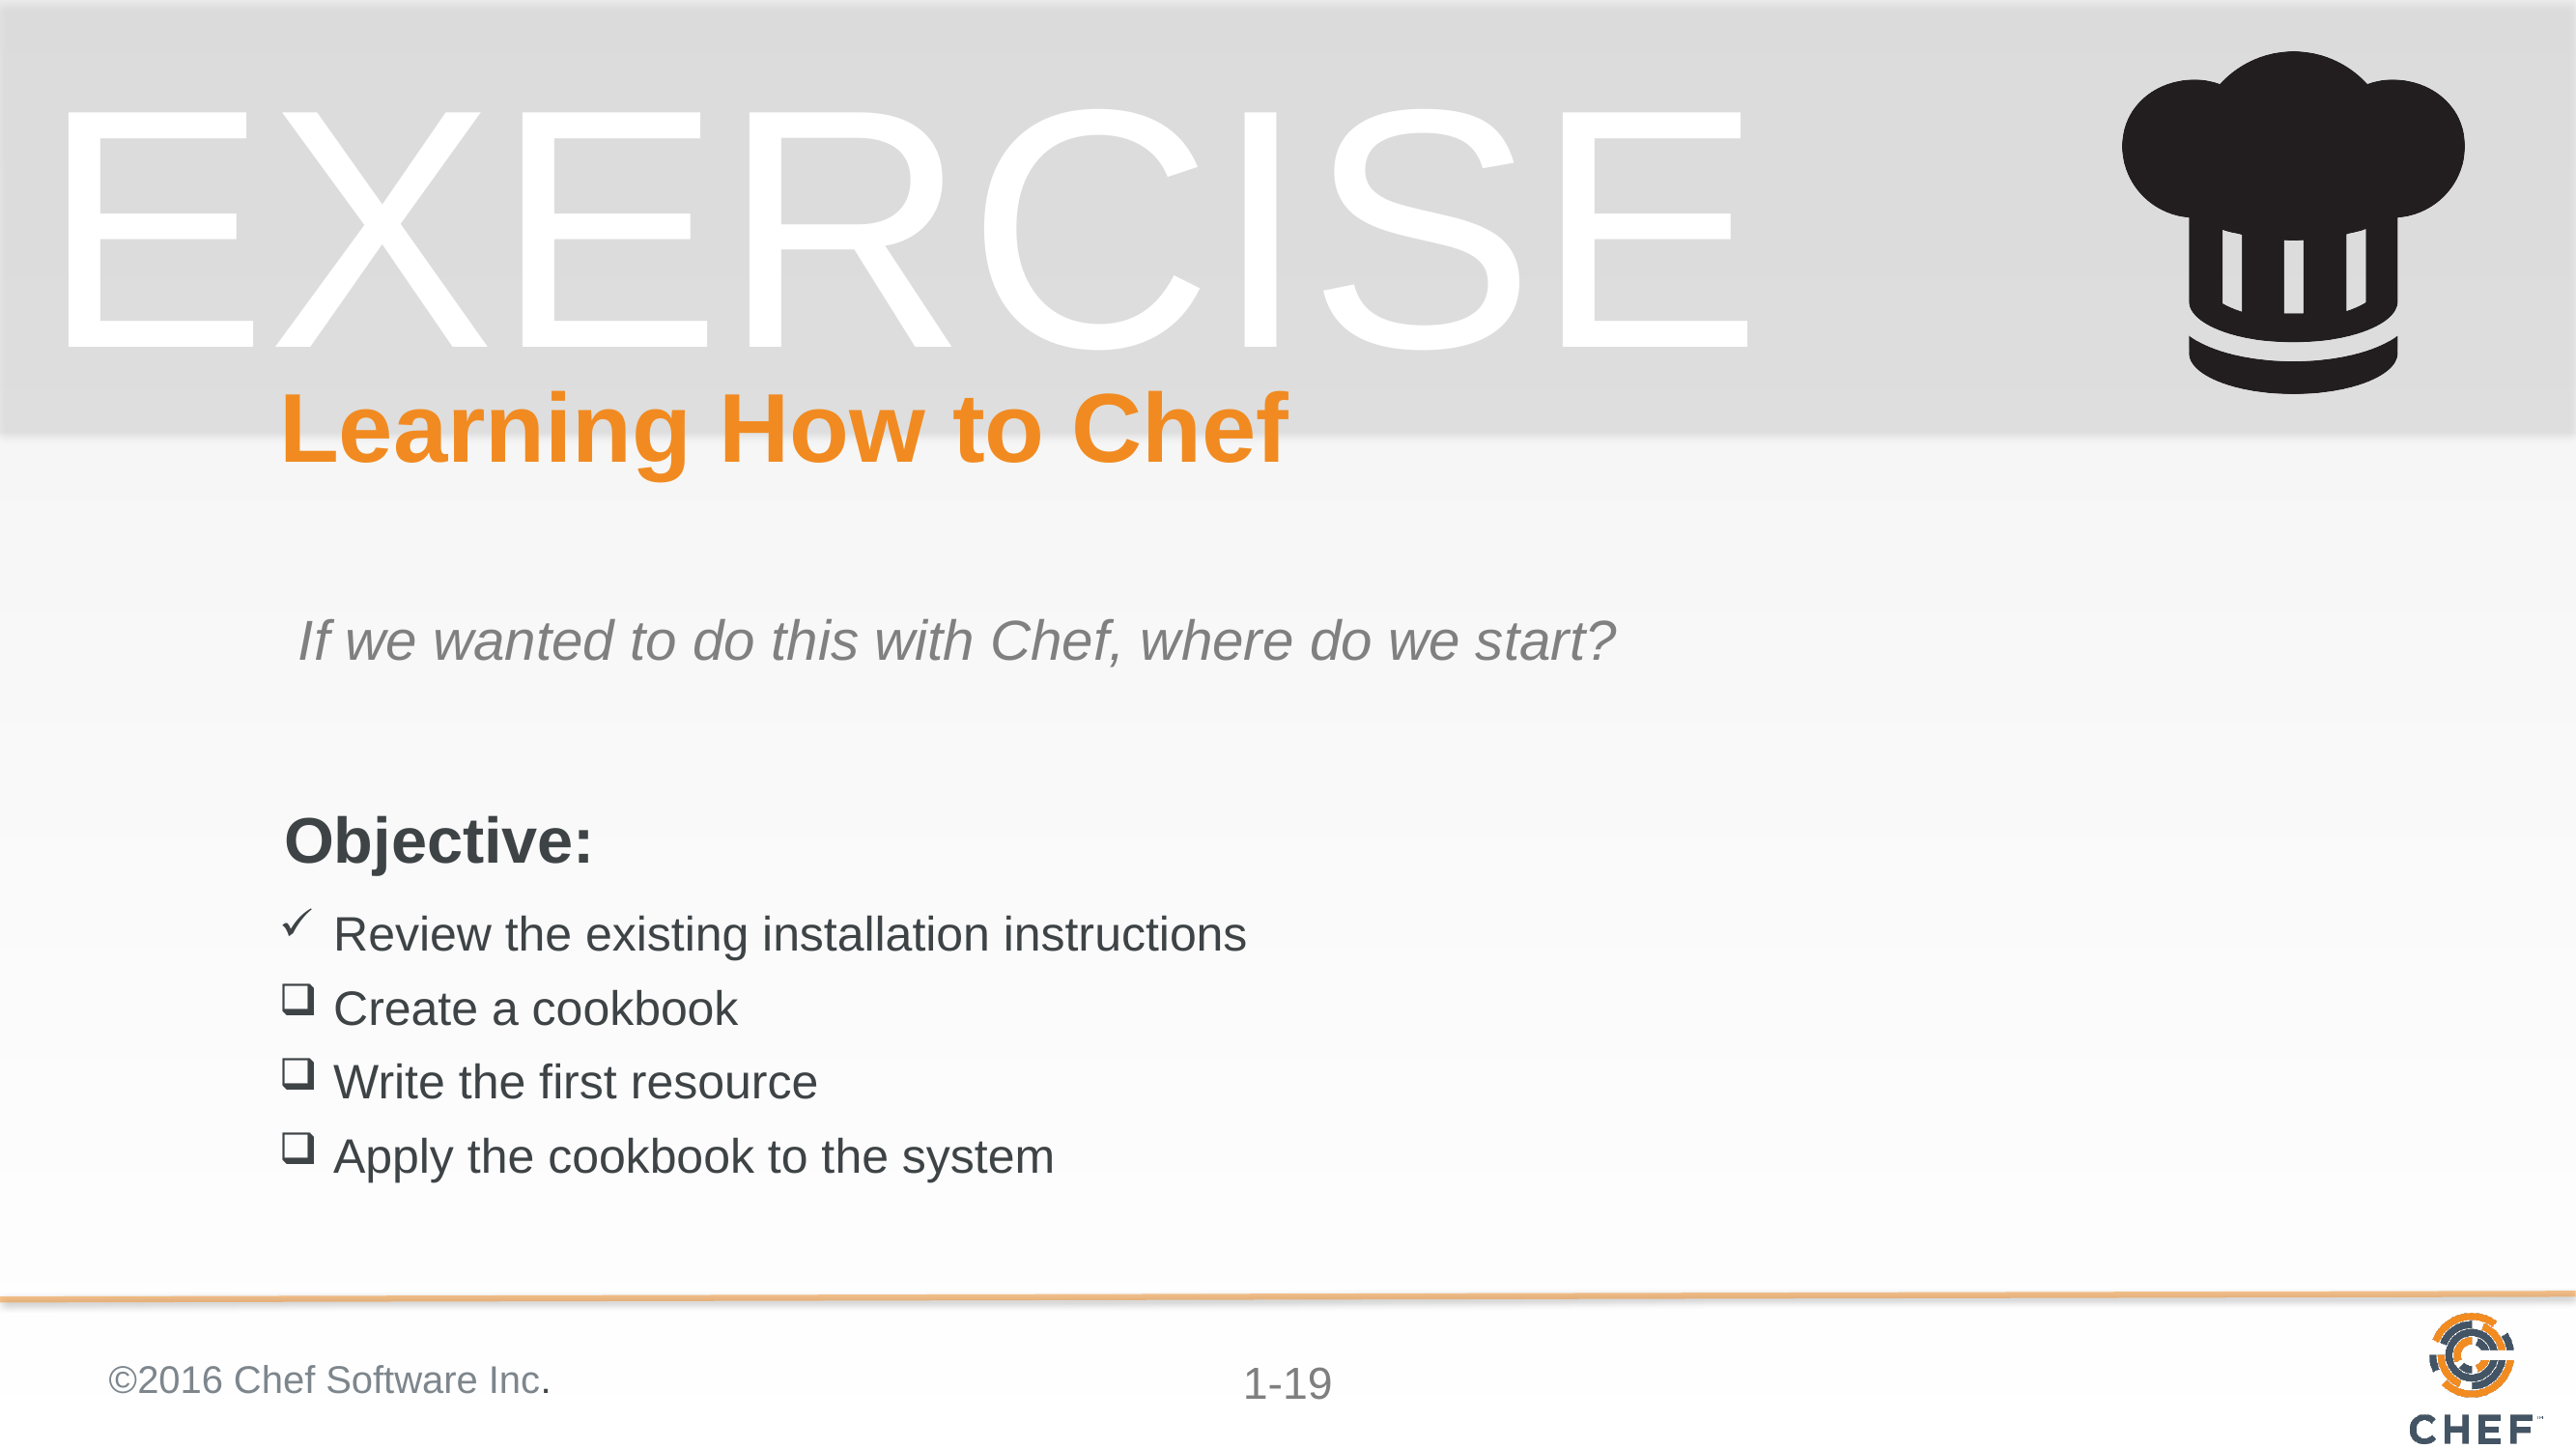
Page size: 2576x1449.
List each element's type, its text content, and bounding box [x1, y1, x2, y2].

picture [2399, 1297, 2551, 1449]
list If we wanted to do this with Chef, where do we start? [265, 516, 2217, 759]
title Learning How to Chef [265, 363, 2217, 498]
list Review the existing installation instructions Create a cookbook Write the first resource Apply the cookbook to the system [265, 895, 2217, 1284]
picture [2122, 51, 2465, 399]
